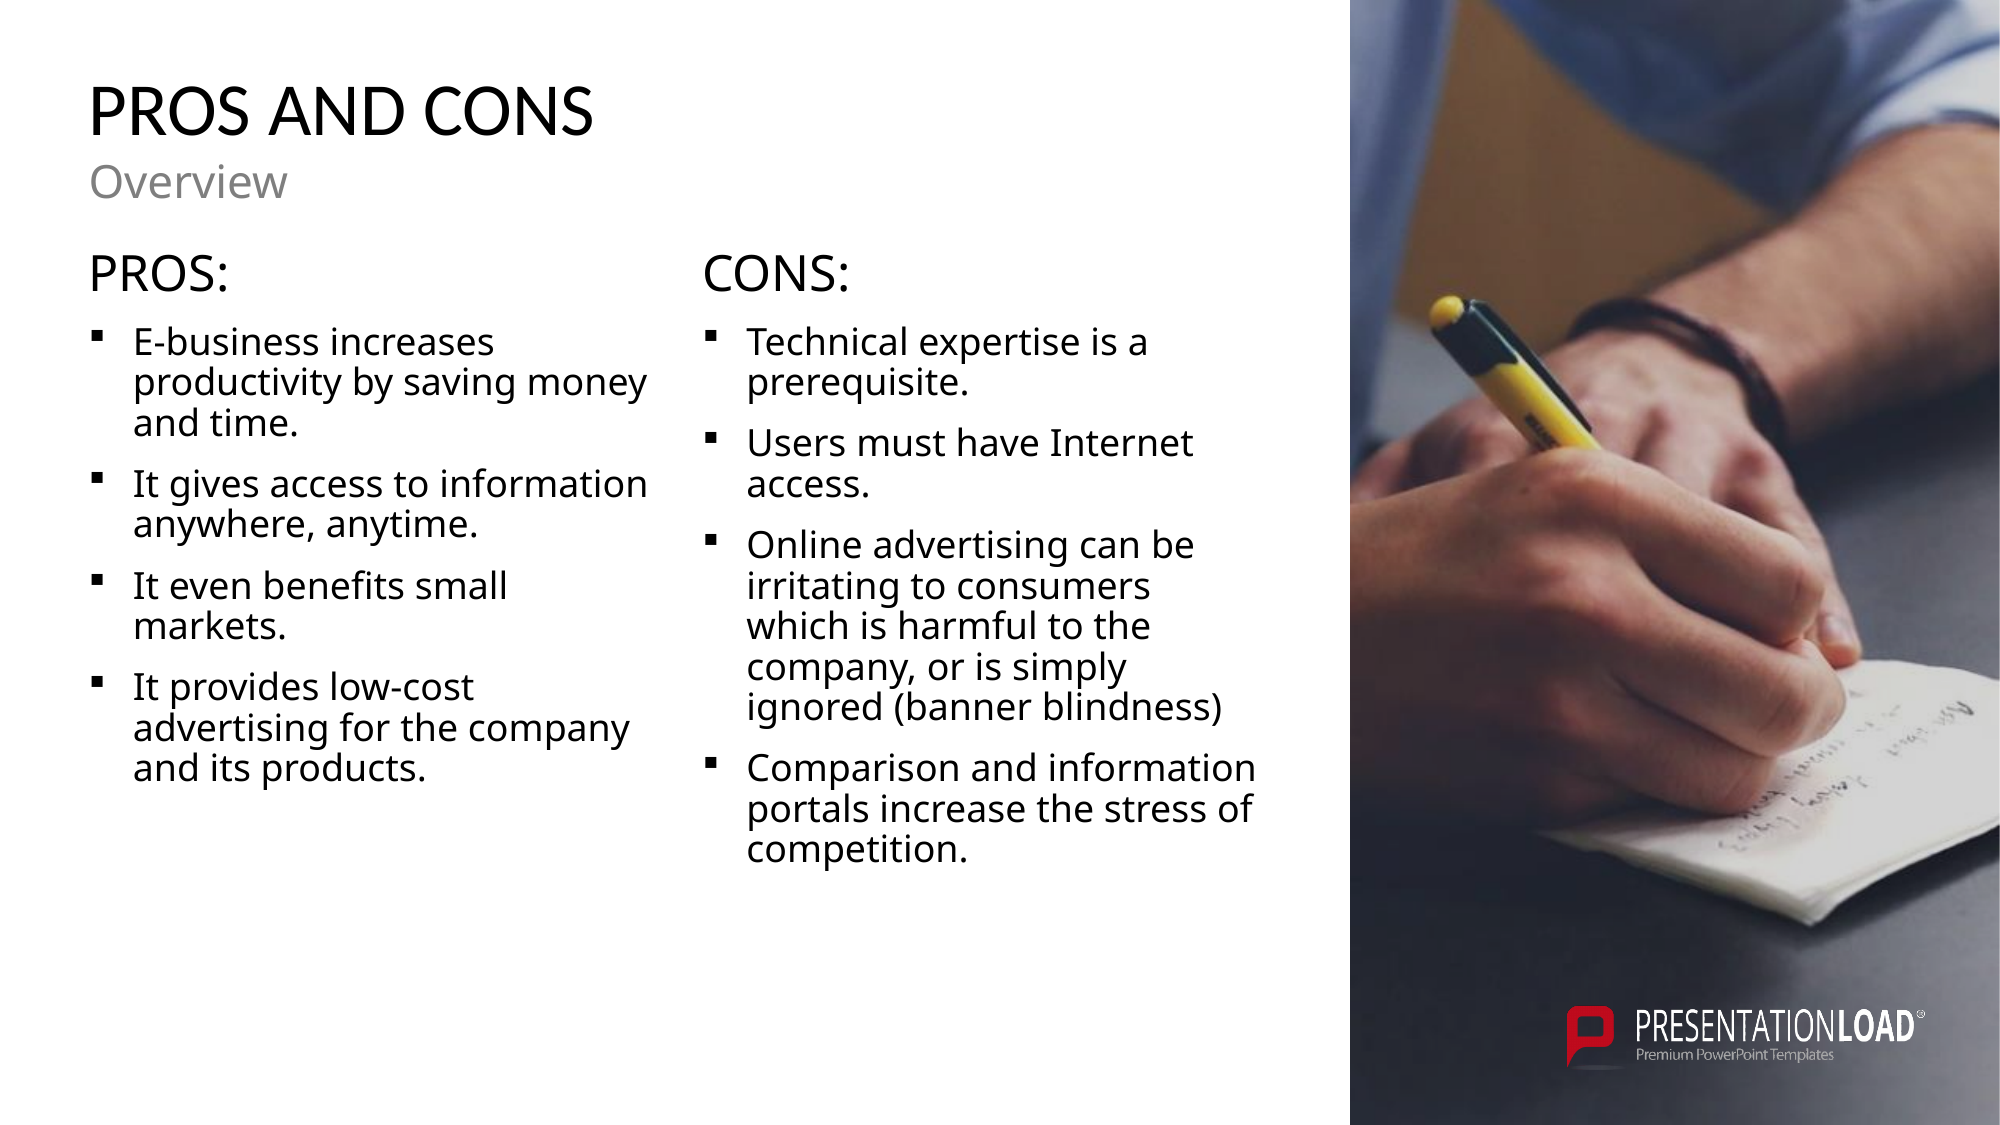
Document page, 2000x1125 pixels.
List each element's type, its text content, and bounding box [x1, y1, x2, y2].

list CONS: Technical expertise is a prerequisite. Users must have Internet access. Online advertising can be irritating to consumers which is harmful to the company, or is simply ignored (banner blindness) Comparison and information portals increase the stress of competition. [702, 248, 1264, 954]
list PROS: E-business increases productivity by saving money and time. It gives access to information anywhere, anytime. It even benefits small markets. It provides low-cost advertising for the company and its products. [88, 248, 650, 954]
title PROS AND CONS [88, 70, 1281, 159]
list Overview [88, 159, 1281, 248]
picture [1349, 0, 2000, 1125]
